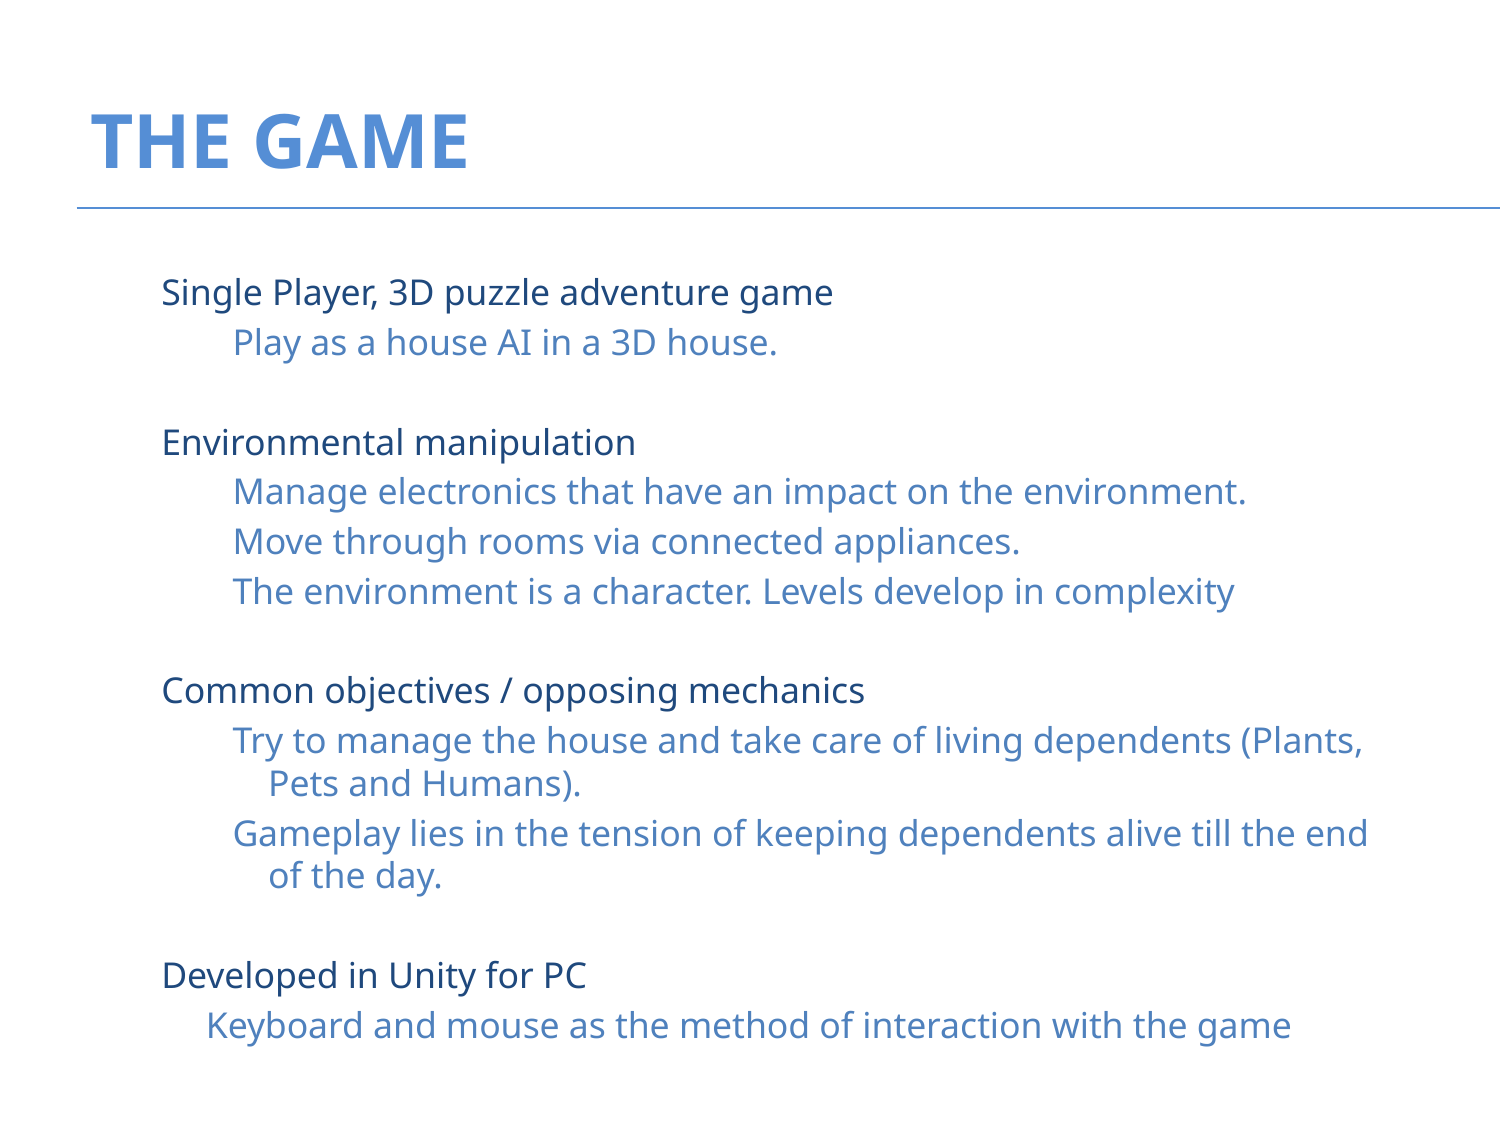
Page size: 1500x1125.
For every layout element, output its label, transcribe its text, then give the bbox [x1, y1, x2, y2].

title THE GAME [75, 45, 1425, 233]
list Single Player, 3D puzzle adventure game Play as a house AI in a 3D house. Environmental manipulation Manage electronics that have an impact on the environment. Move through rooms via connected appliances. The environment is a character. Levels develop in complexity Common objectives / opposing mechanics Try to manage the house and take care of living dependents (Plants, Pets and Humans). Gameplay lies in the tension of keeping dependents alive till the end of the day. Developed in Unity for PC Keyboard and mouse as the method of interaction with the game [75, 262, 1425, 1063]
